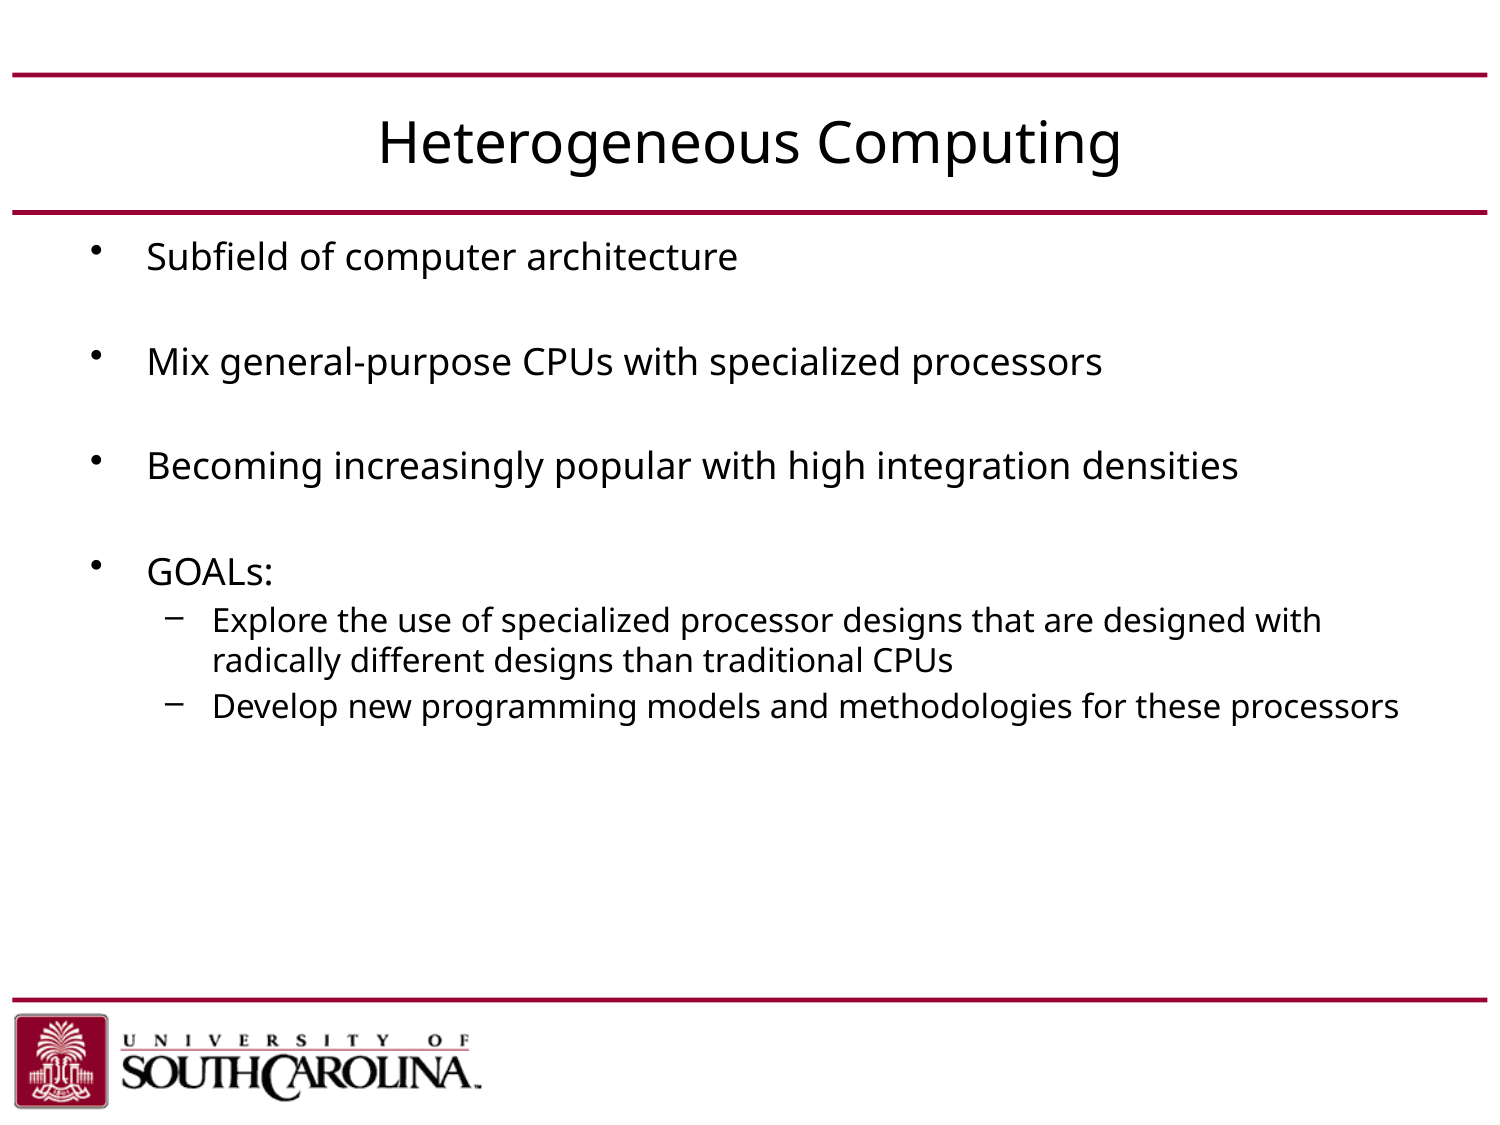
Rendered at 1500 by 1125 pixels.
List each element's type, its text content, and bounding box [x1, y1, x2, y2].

title Heterogeneous Computing [74, 74, 1426, 206]
picture [12, 1012, 488, 1112]
list Subfield of computer architecture Mix general-purpose CPUs with specialized processors Becoming increasingly popular with high integration densities GOALs: Explore the use of specialized processor designs that are designed with radically different designs than traditional CPUs Develop new programming models and methodologies for these processors [74, 224, 1426, 988]
